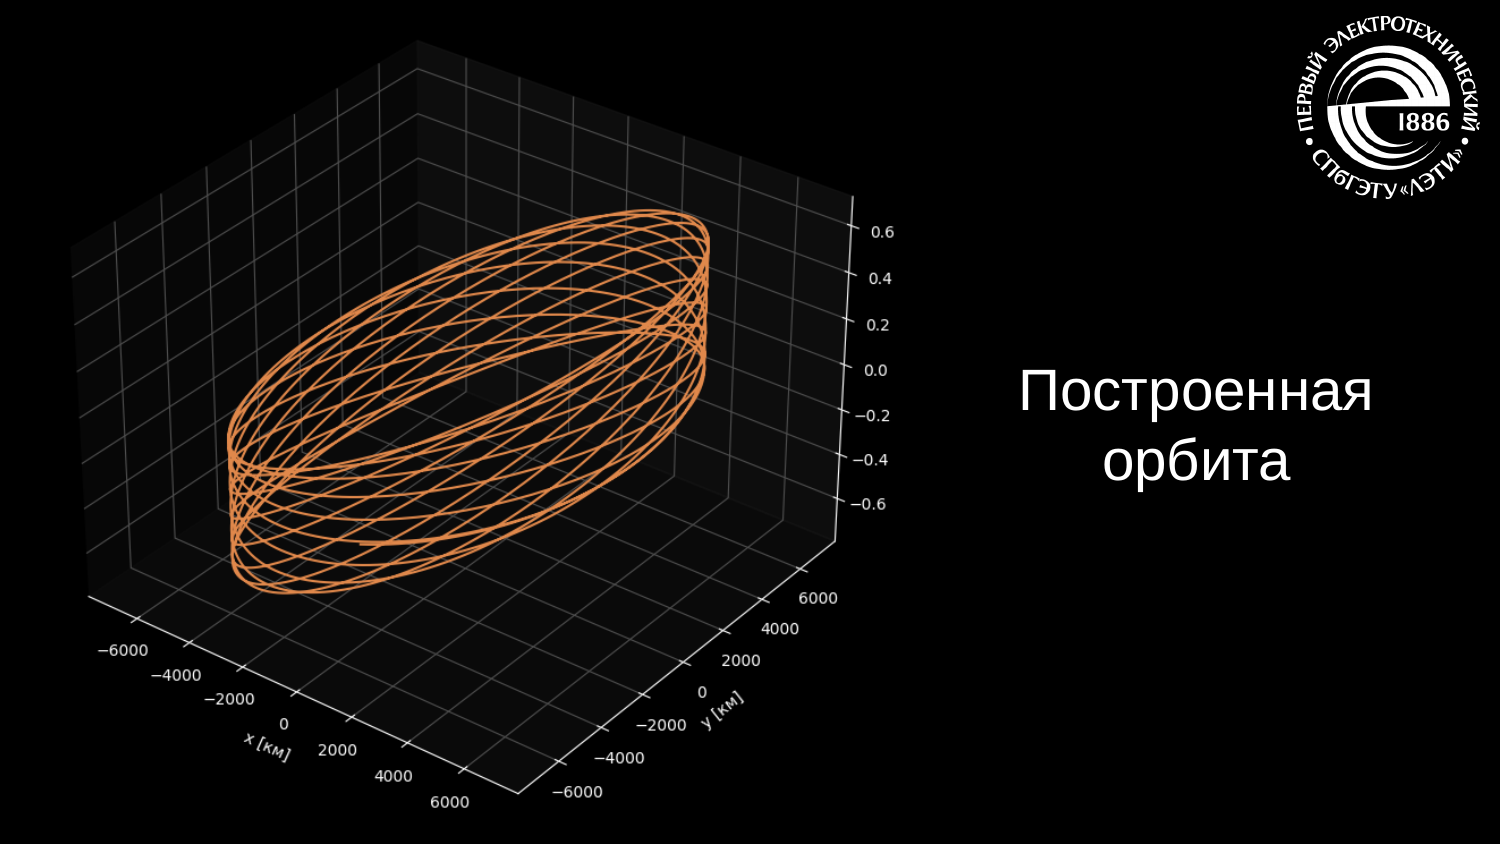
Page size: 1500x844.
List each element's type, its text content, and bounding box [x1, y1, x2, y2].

text_box Построенная орбита [1002, 344, 1432, 500]
picture [5, 0, 999, 844]
picture [1297, 15, 1480, 199]
